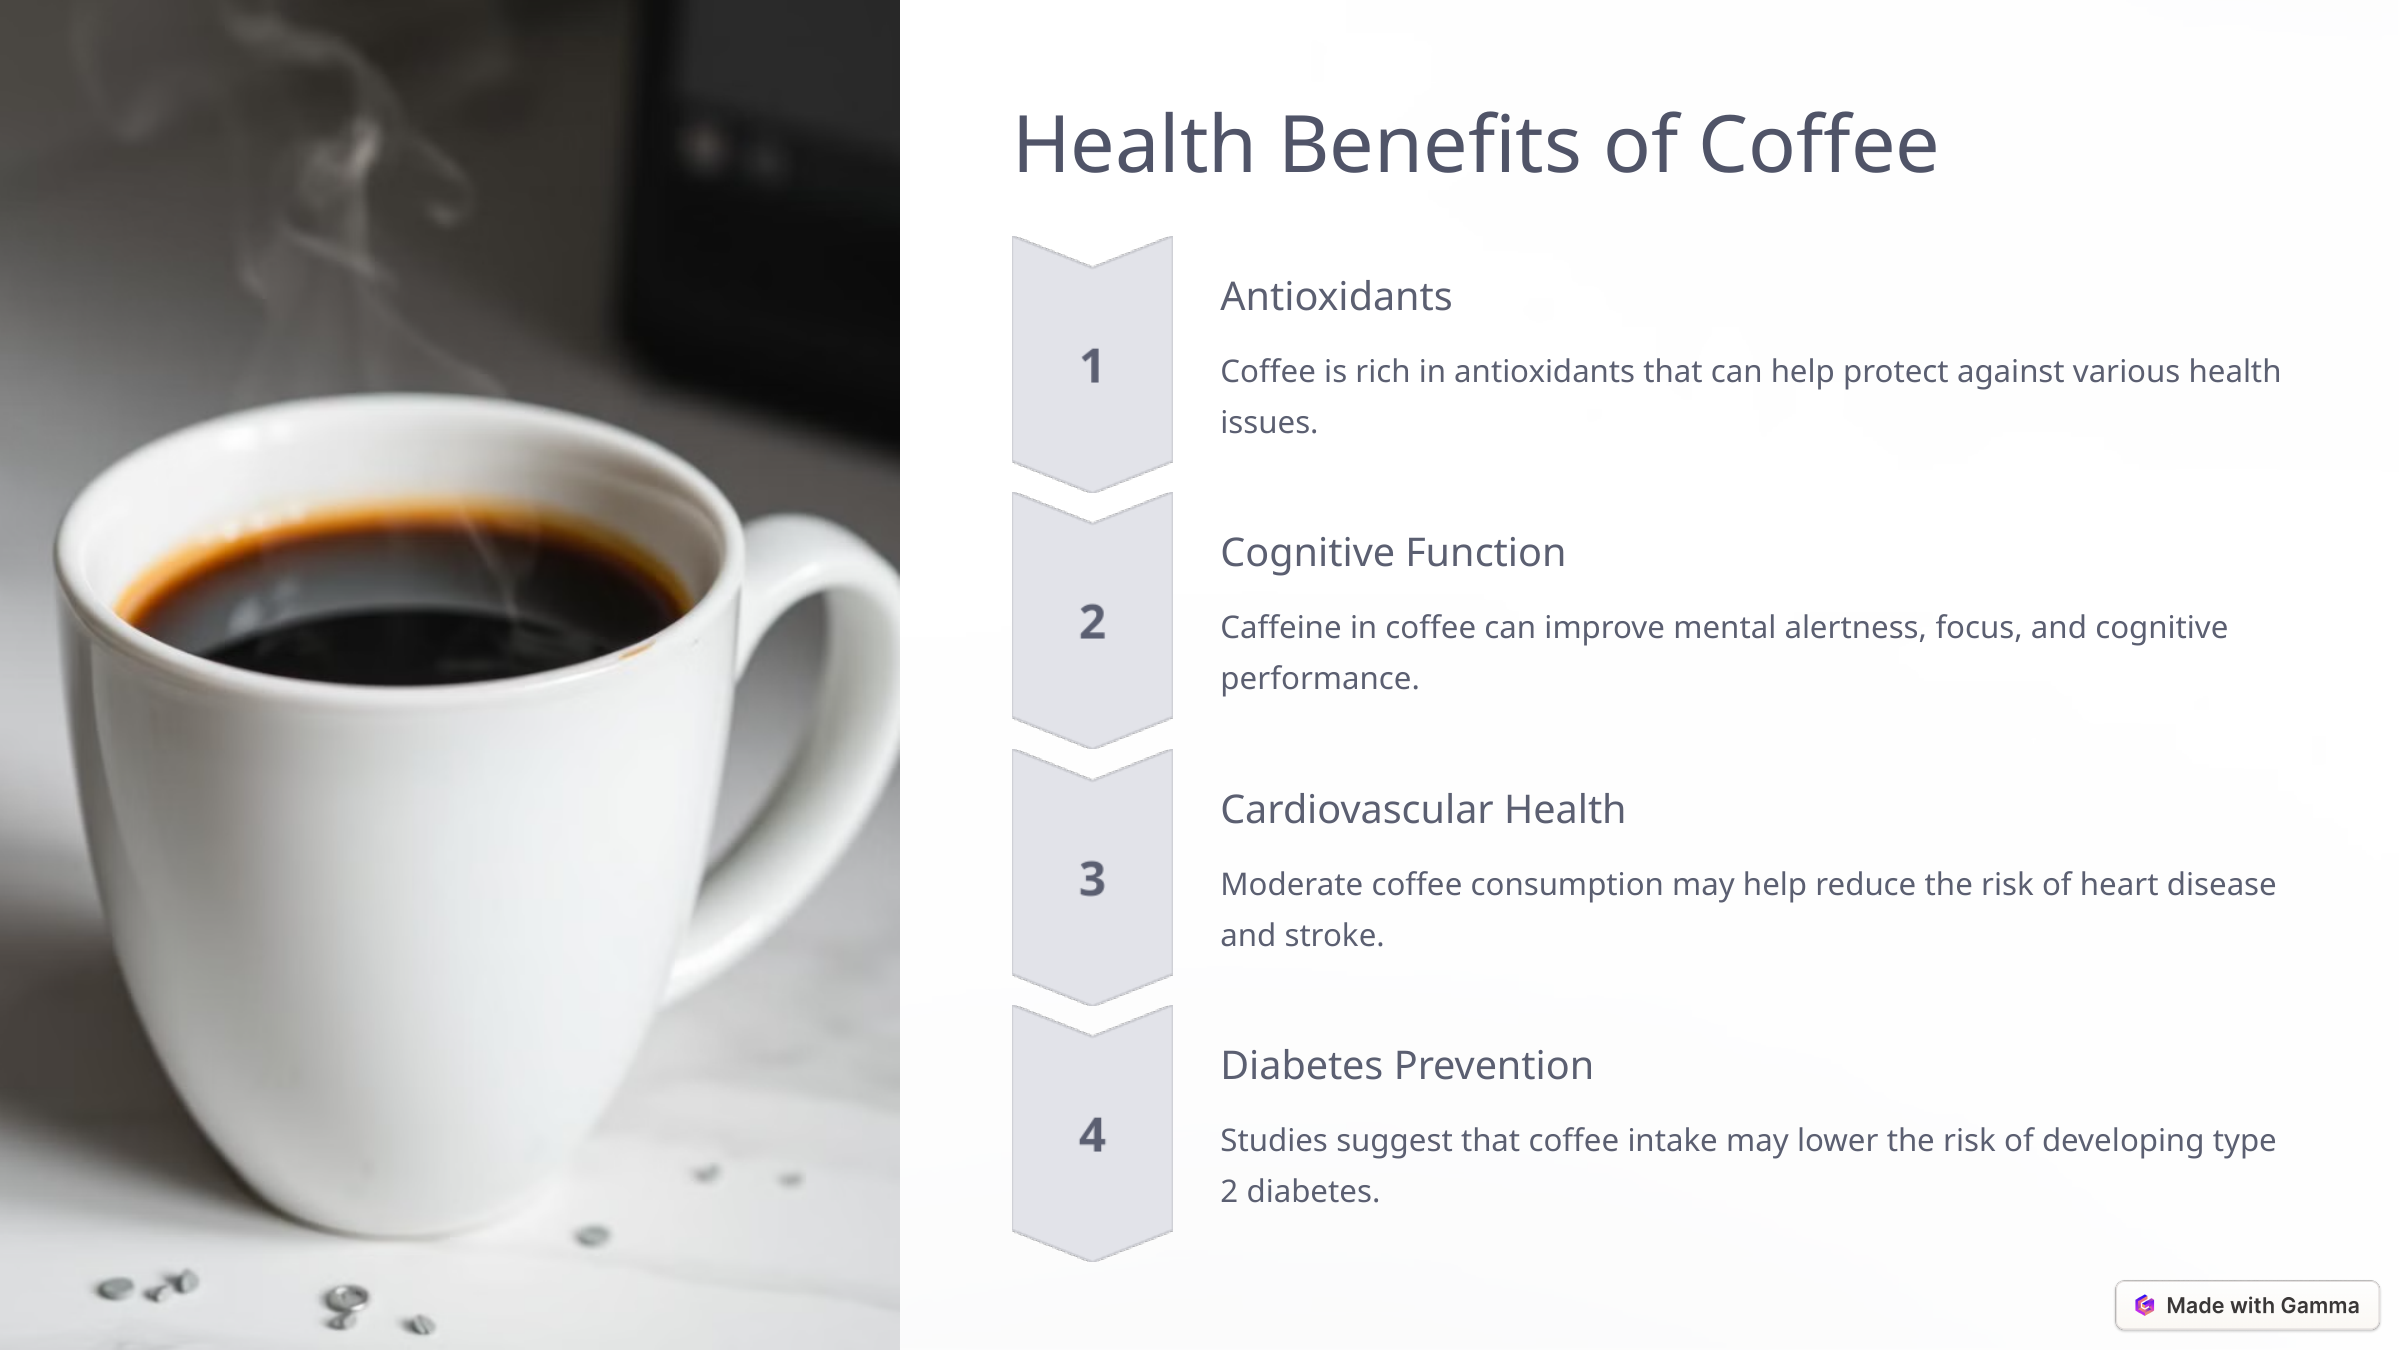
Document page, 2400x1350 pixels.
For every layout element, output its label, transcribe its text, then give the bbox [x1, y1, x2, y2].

text_box Antioxidants [1220, 268, 1621, 319]
text_box Studies suggest that coffee intake may lower the risk of developing type 2 diabetes. [1220, 1106, 2288, 1210]
text_box Cardiovascular Health [1220, 781, 1636, 832]
picture [1012, 236, 1173, 1262]
text_box Cognitive Function [1220, 524, 1621, 575]
text_box Health Benefits of Coffee [1012, 88, 1956, 189]
text_box Coffee is rich in antioxidants that can help protect against various health issues. [1220, 337, 2288, 441]
text_box Diabetes Prevention [1220, 1037, 1621, 1088]
text_box Caffeine in coffee can improve mental alertness, focus, and cognitive performance. [1220, 593, 2288, 697]
picture [2106, 1271, 2389, 1339]
picture [0, 0, 900, 1350]
text_box Moderate coffee consumption may help reduce the risk of heart disease and stroke. [1220, 850, 2288, 953]
